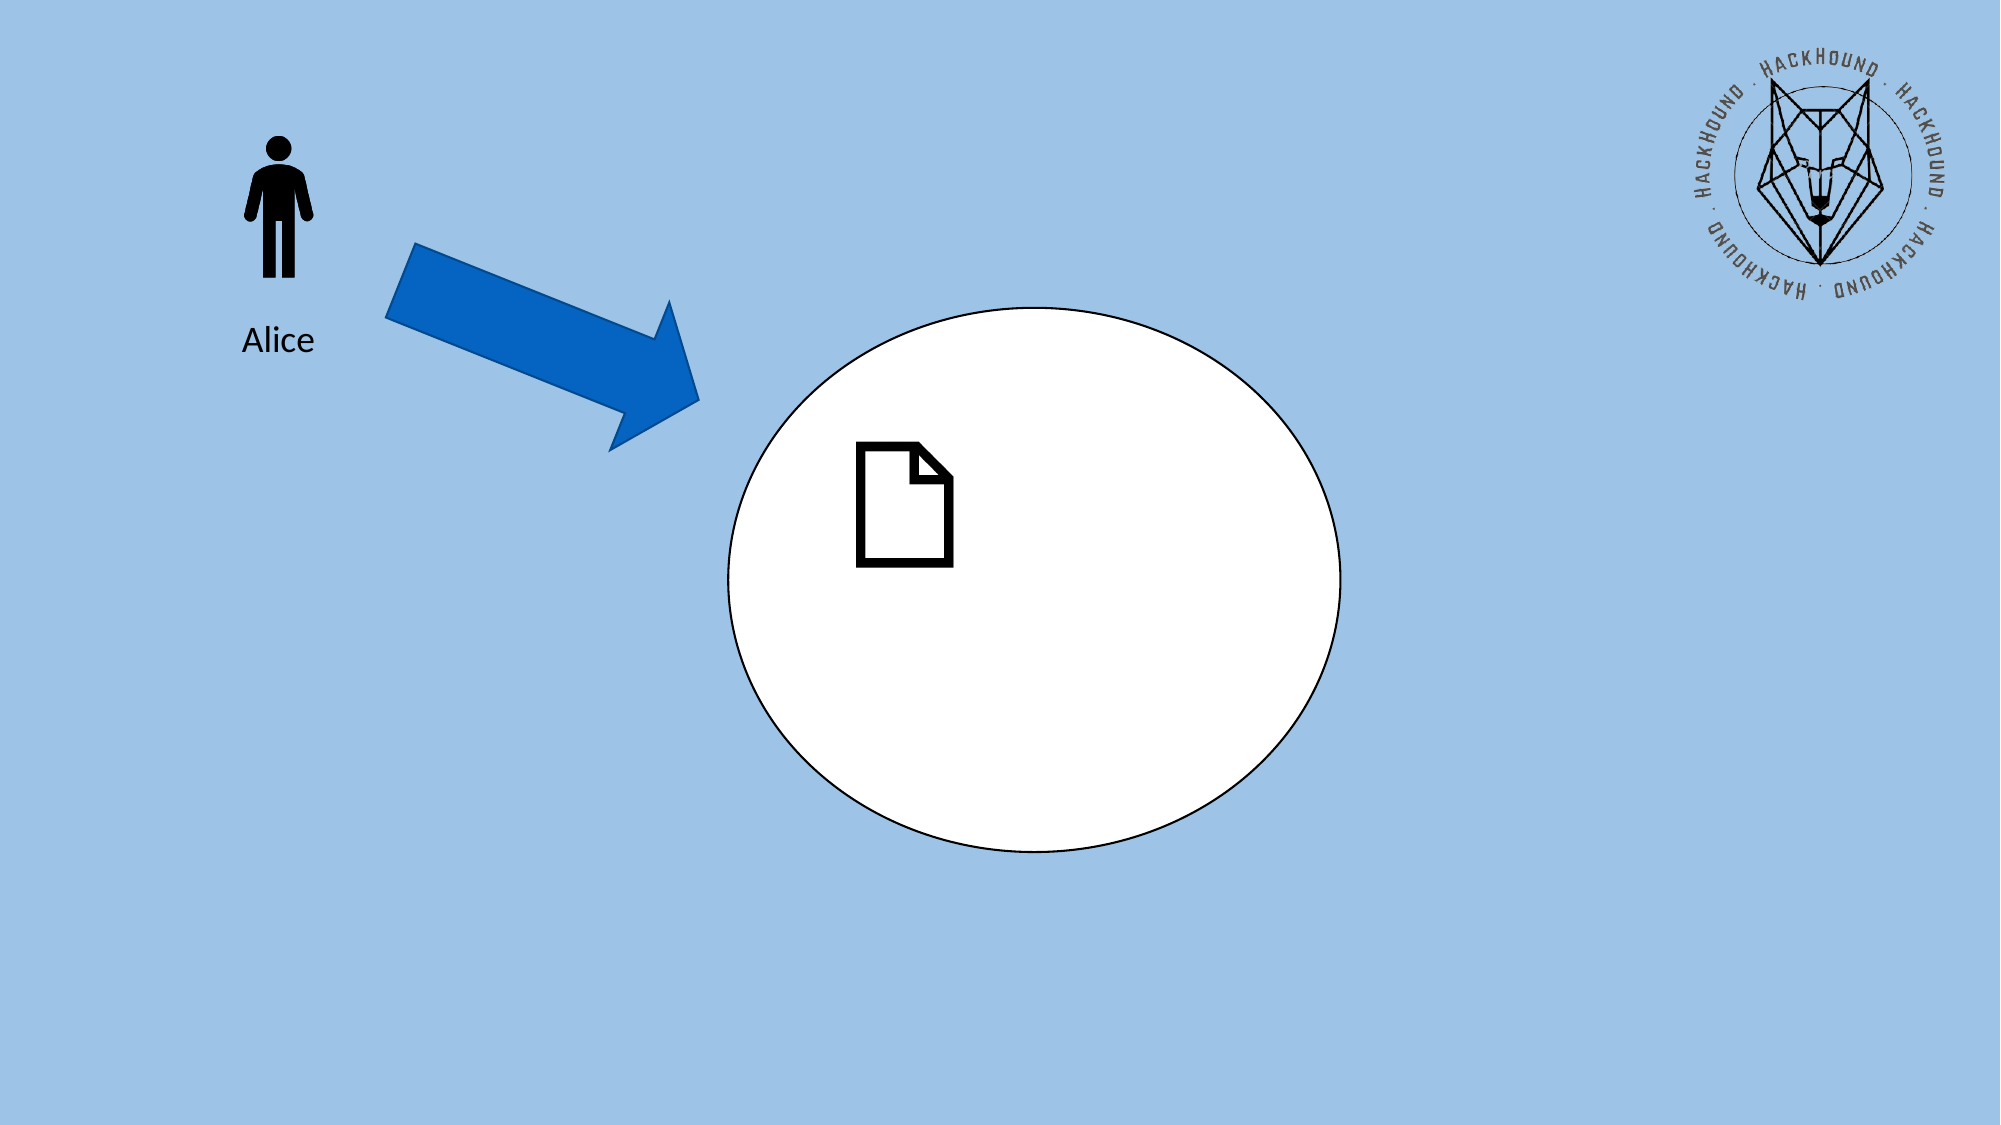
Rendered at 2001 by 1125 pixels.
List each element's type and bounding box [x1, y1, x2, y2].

text_box [185, 131, 372, 369]
picture [828, 429, 980, 580]
picture [1621, 0, 2001, 350]
text_box [384, 242, 700, 453]
text_box [727, 306, 1342, 854]
